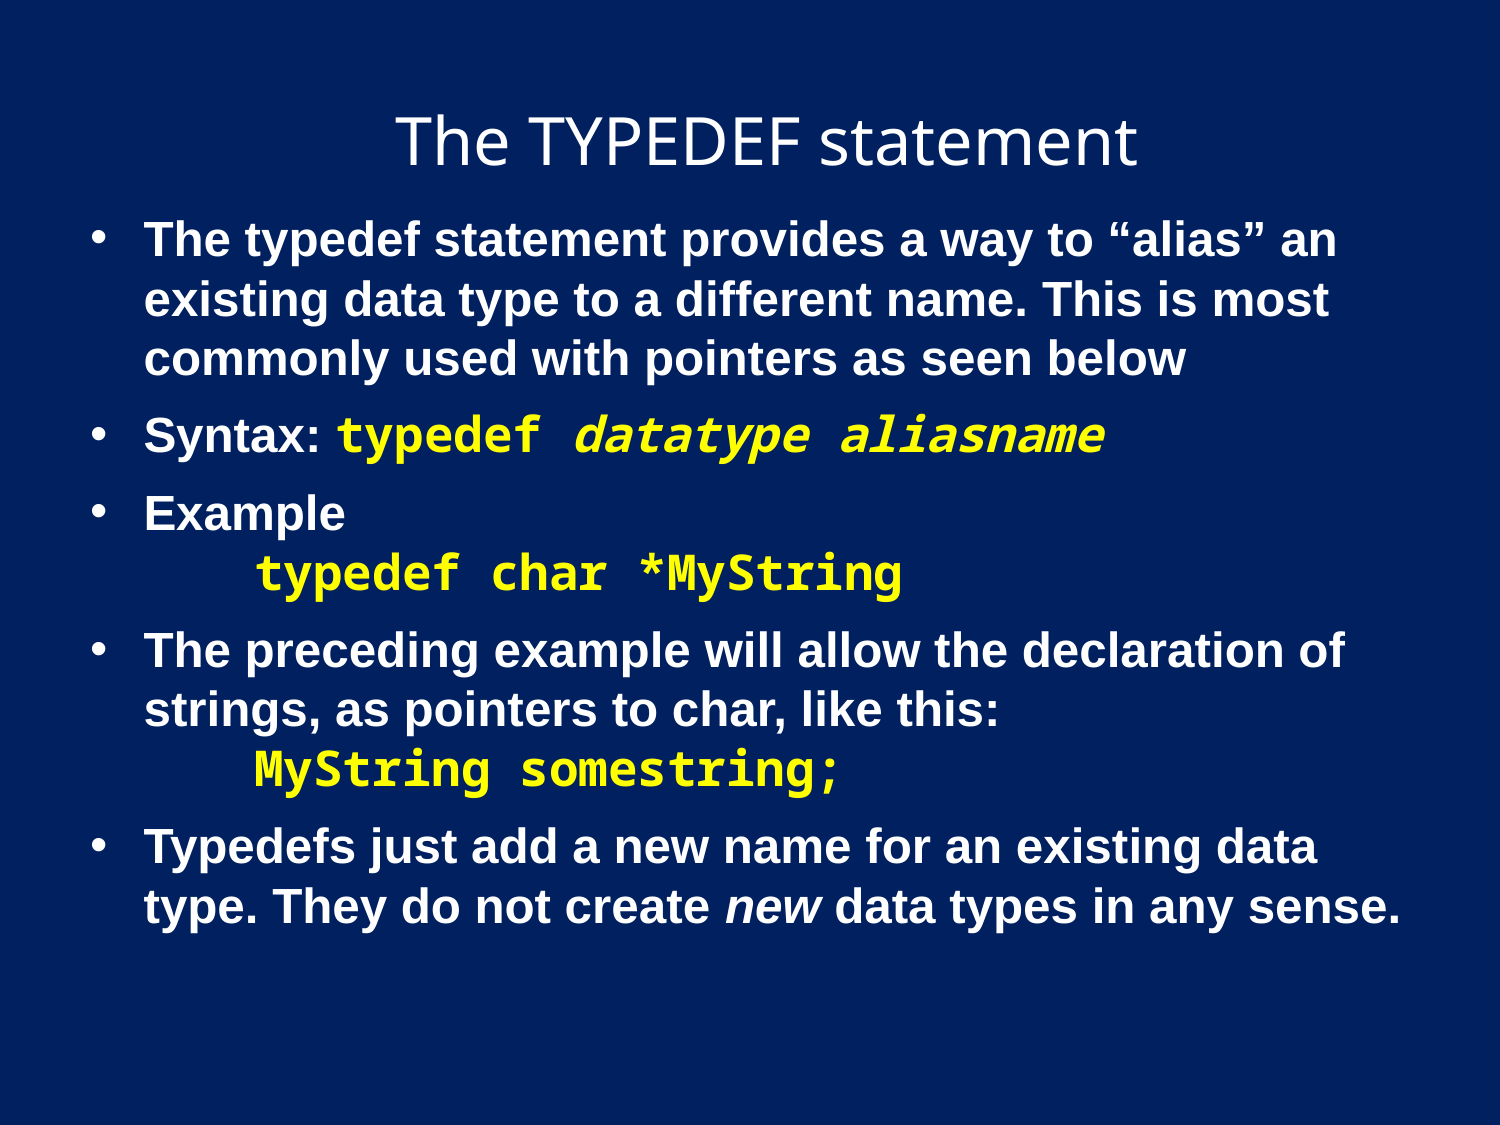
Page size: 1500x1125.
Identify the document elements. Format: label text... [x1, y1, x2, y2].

text_box The typedef statement provides a way to “alias” an existing data type to a different name. This is most commonly used with pointers as seen below Syntax: typedef datatype aliasname Example typedef char *MyString The preceding example will allow the declaration of strings, as pointers to char, like this: MyString somestring; Typedefs just add a new name for an existing data type. They do not create new data types in any sense. [74, 199, 1425, 950]
title The TYPEDEF statement [75, 45, 1460, 233]
